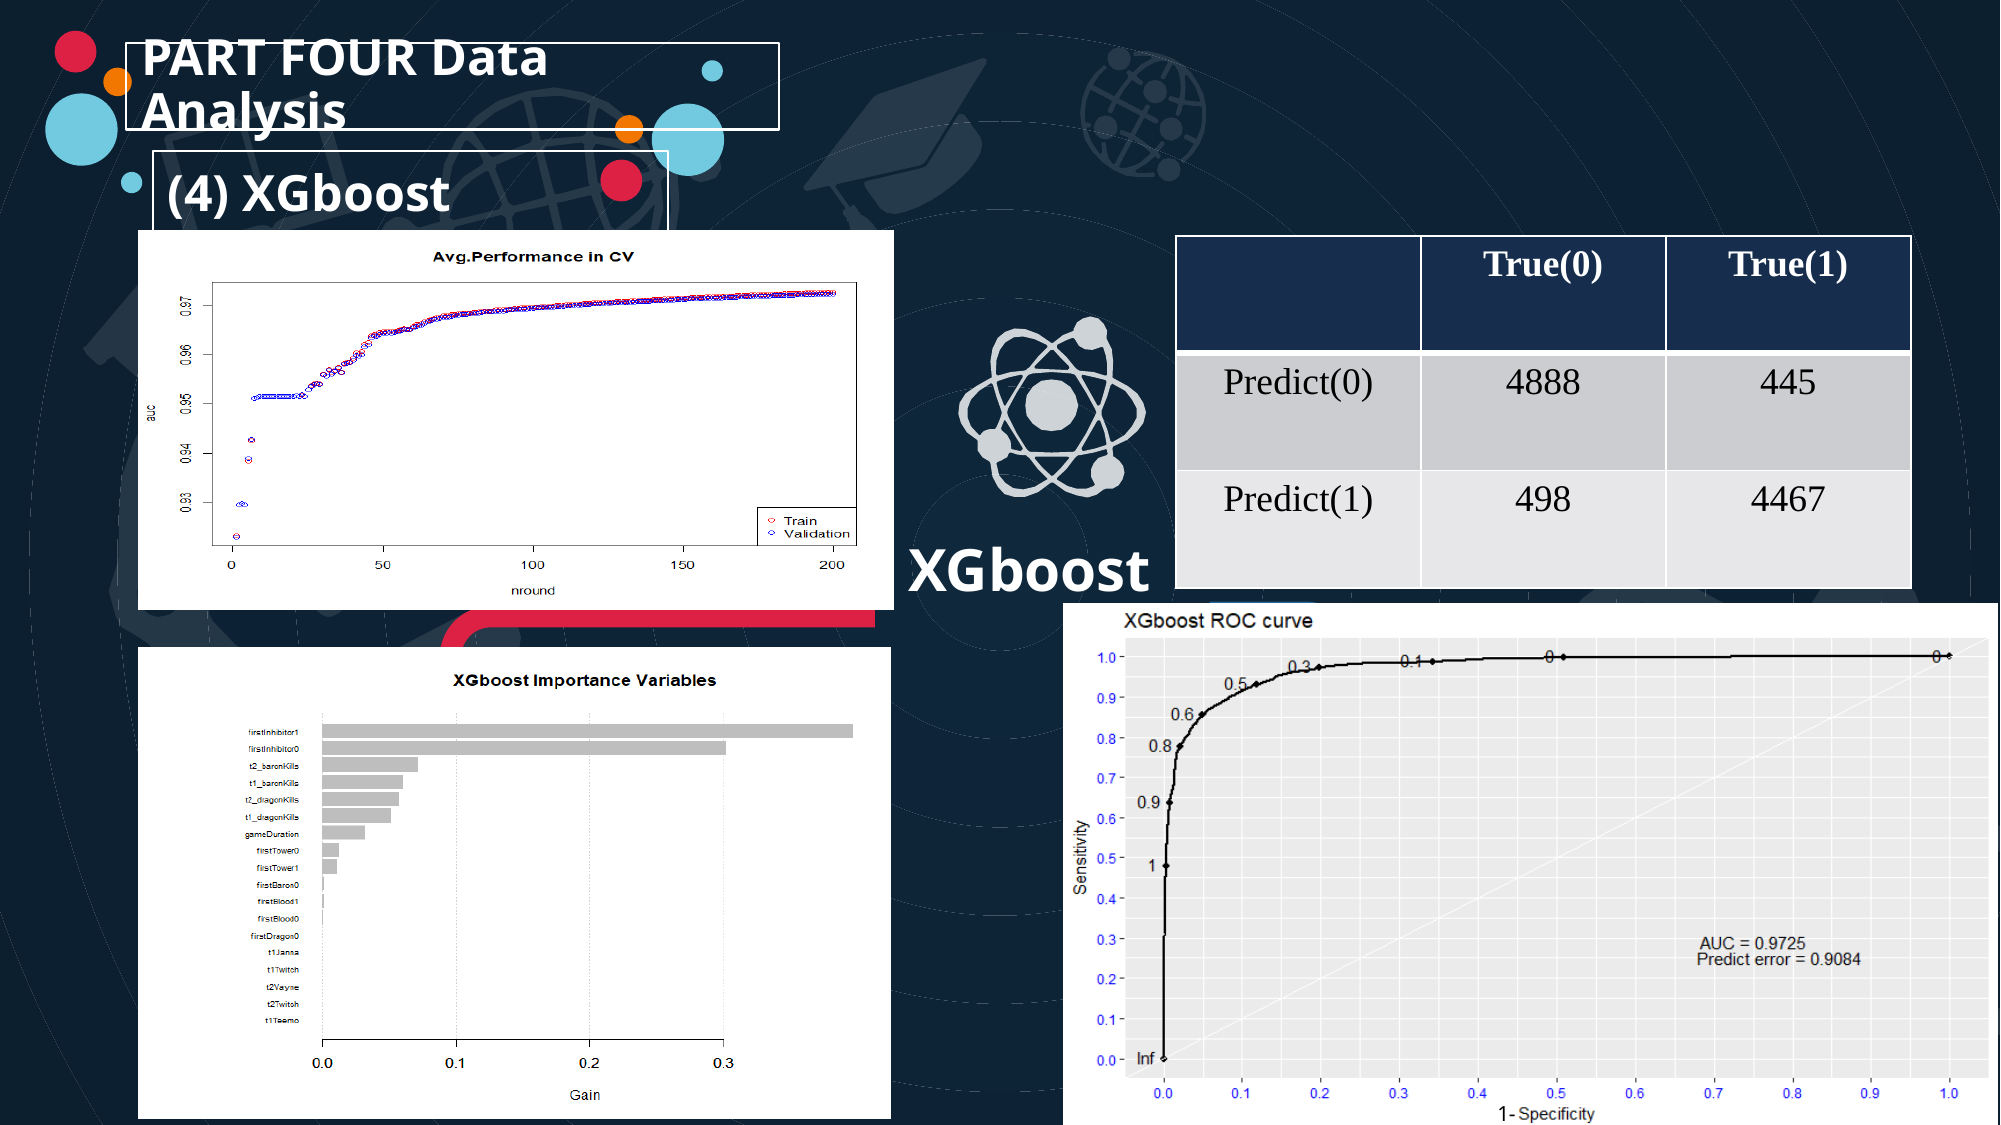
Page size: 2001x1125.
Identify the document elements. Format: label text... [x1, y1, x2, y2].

table_cell 445 [1667, 356, 1910, 470]
table_cell 4888 [1422, 356, 1665, 470]
text_box XGboost [894, 504, 1202, 610]
picture [138, 230, 894, 610]
table_cell 498 [1422, 471, 1665, 587]
text_box (4) XGboost [152, 151, 668, 230]
table_cell Predict(0) [1177, 356, 1420, 470]
picture [1063, 603, 1998, 1125]
table_cell 4467 [1667, 471, 1910, 587]
list PART FOUR Data Analysis [125, 42, 780, 131]
table_header True(1) [1667, 237, 1910, 350]
table_header True(0) [1422, 237, 1665, 350]
picture [137, 646, 891, 1119]
table_cell Predict(1) [1177, 471, 1420, 587]
text_box [958, 316, 1147, 498]
text_box [439, 610, 876, 646]
table_header [1177, 237, 1420, 350]
